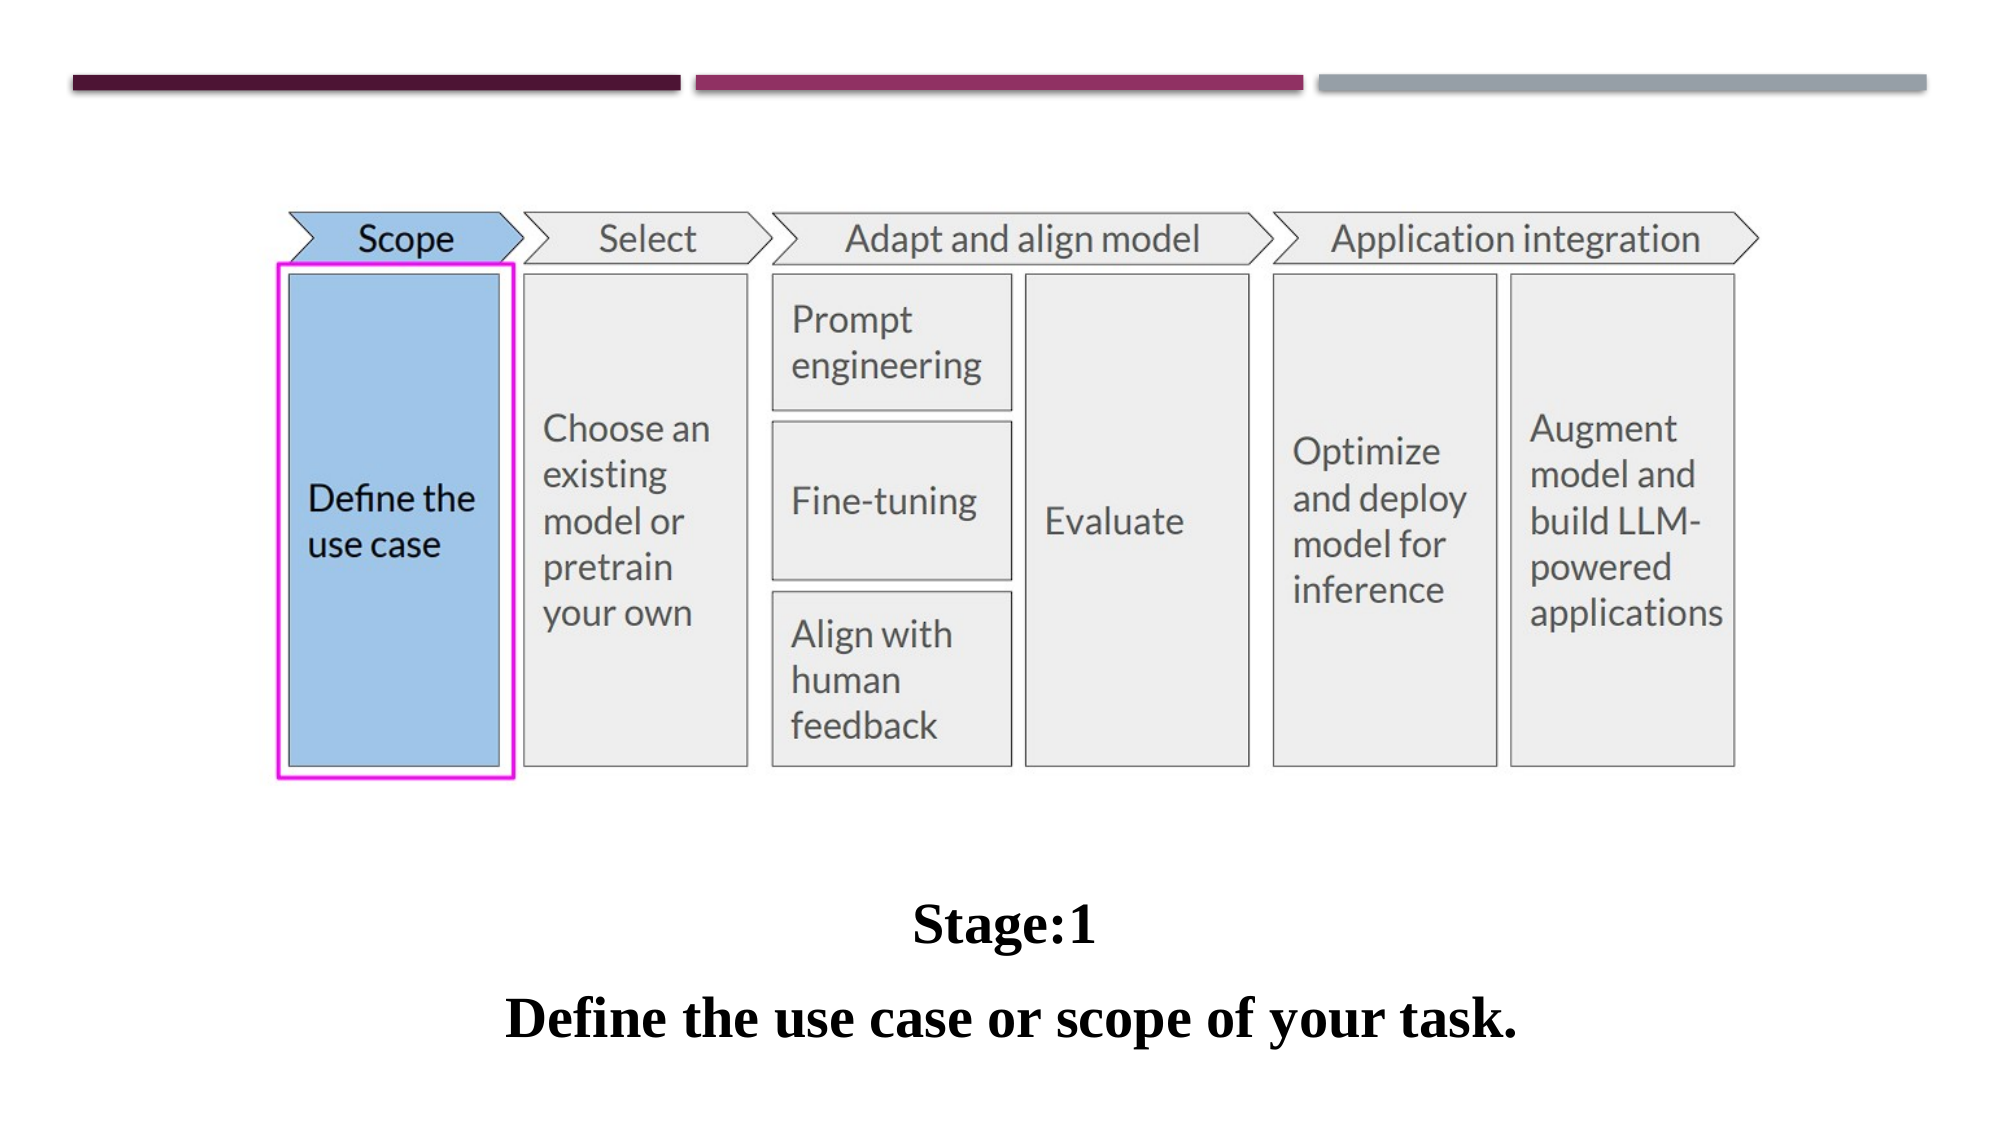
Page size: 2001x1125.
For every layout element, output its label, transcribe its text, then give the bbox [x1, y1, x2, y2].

list Stage:1 Define the use case or scope of your task. [92, 848, 1932, 1087]
picture [132, 118, 1868, 873]
